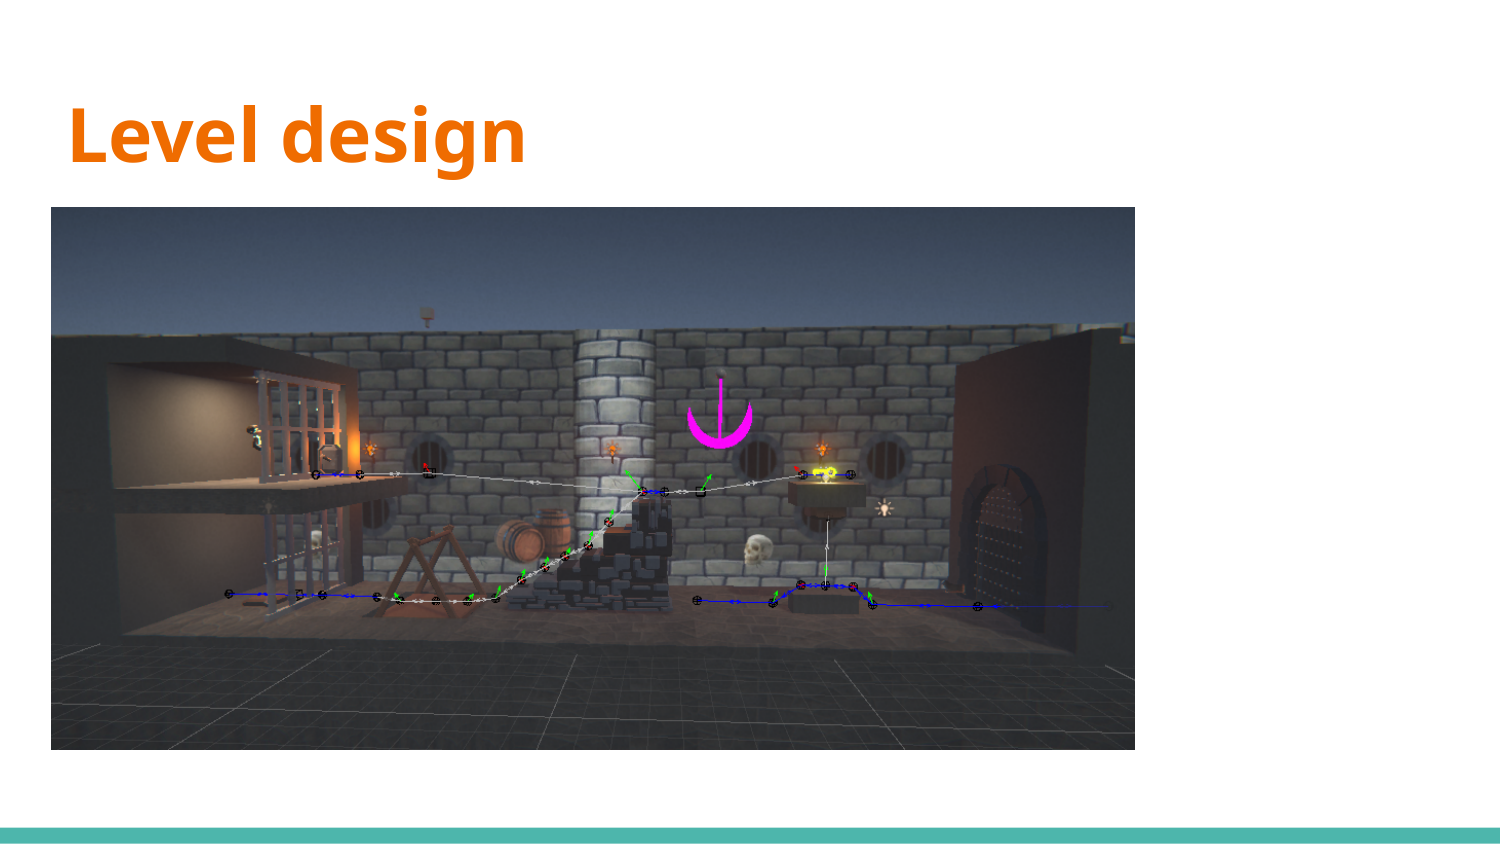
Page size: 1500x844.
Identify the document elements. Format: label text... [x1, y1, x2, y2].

picture [50, 207, 1135, 750]
title Level design [51, 72, 1449, 189]
